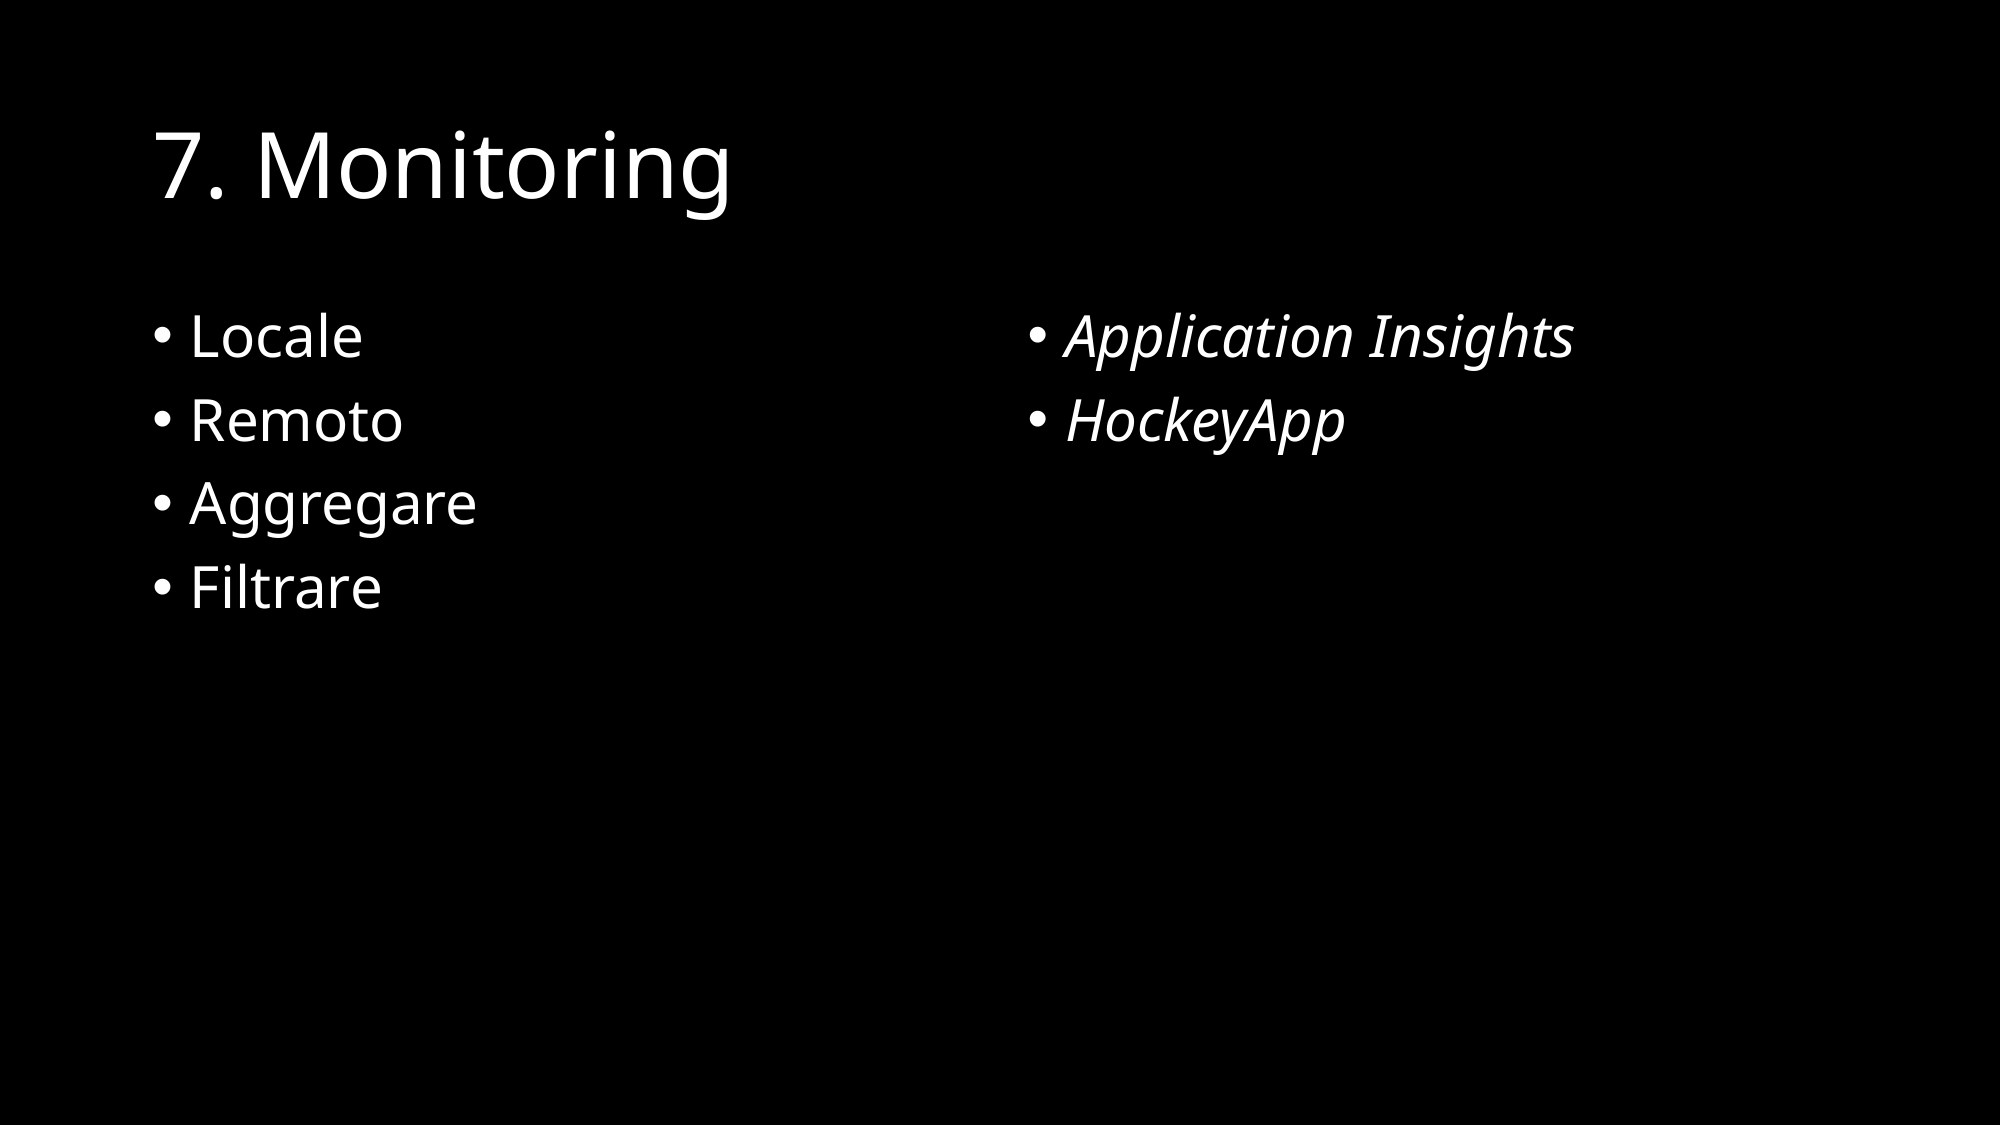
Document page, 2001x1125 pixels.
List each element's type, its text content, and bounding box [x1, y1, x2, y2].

title 7. Monitoring [137, 59, 1863, 278]
list Locale Remoto Aggregare Filtrare [137, 299, 988, 1014]
list Application Insights HockeyApp [1012, 299, 1863, 1014]
